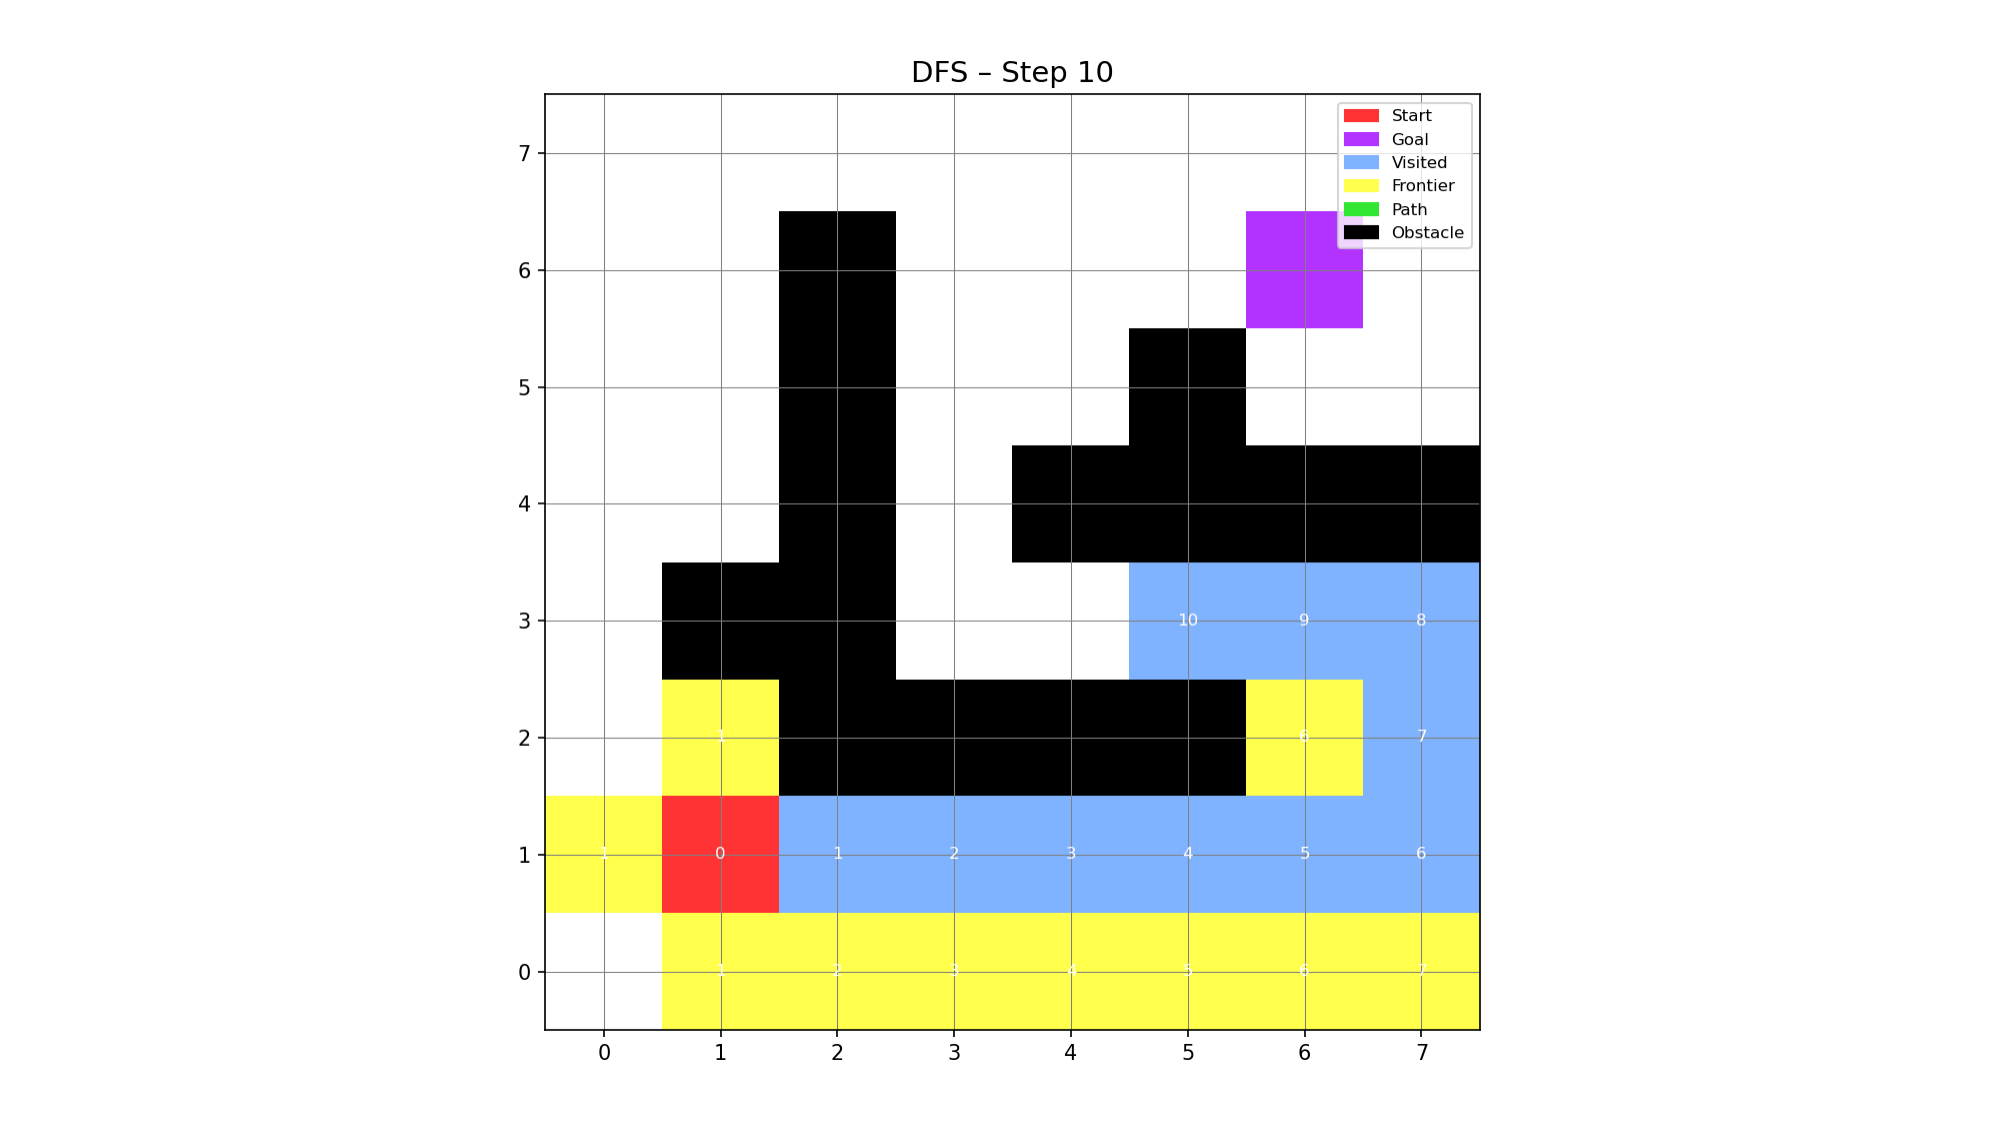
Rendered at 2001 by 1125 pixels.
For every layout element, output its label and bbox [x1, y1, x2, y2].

picture [474, 37, 1526, 1088]
